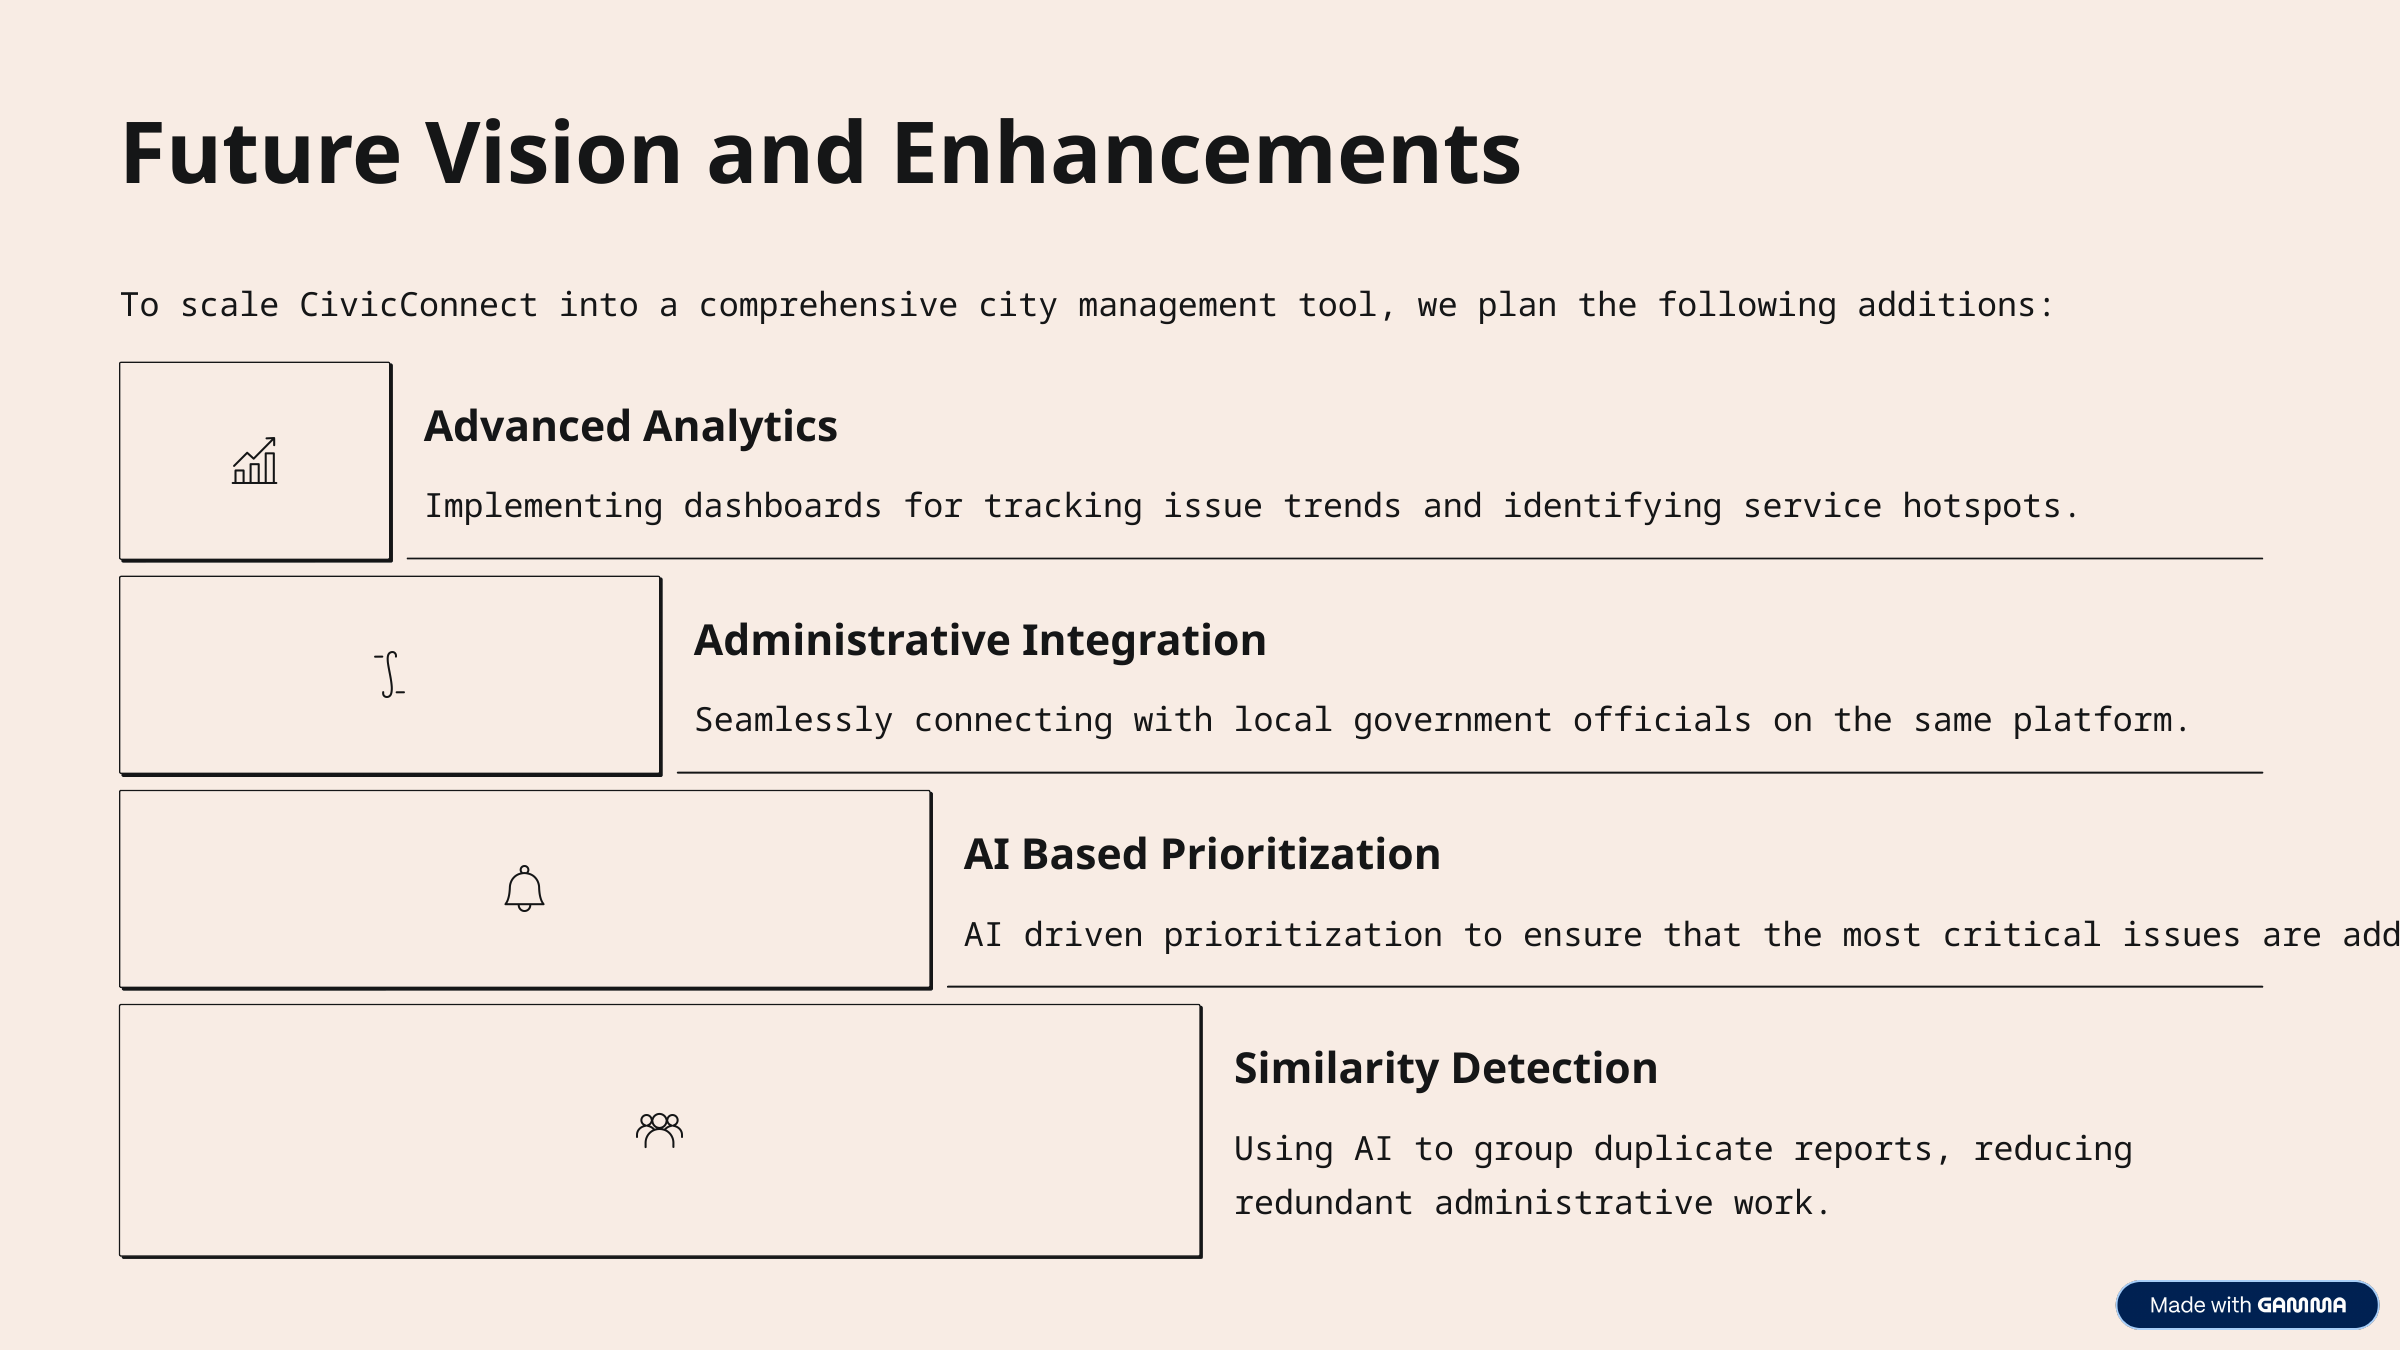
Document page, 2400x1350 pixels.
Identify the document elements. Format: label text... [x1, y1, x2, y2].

picture [500, 864, 549, 913]
text_box Seamlessly connecting with local government officials on the same platform. [693, 684, 2163, 740]
picture [635, 1106, 684, 1155]
text_box Implementing dashboards for tracking issue trends and identifying service hotspots. [423, 470, 1842, 525]
text_box [119, 1004, 1200, 1257]
text_box Using AI to group duplicate reports, reducing redundant administrative work. [1234, 1112, 2247, 1222]
text_box AI Based Prioritization [964, 824, 1393, 878]
text_box [119, 790, 930, 988]
picture [365, 650, 414, 699]
text_box Future Vision and Enhancements [119, 93, 1663, 201]
text_box [119, 576, 660, 774]
picture [230, 436, 279, 485]
text_box AI driven prioritization to ensure that the most critical issues are addressed first. [964, 898, 2109, 954]
picture [2106, 1271, 2389, 1339]
text_box Similarity Detection [1234, 1038, 1699, 1093]
text_box To scale CivicConnect into a comprehensive city management tool, we plan the following additions: [119, 269, 2281, 324]
text_box Advanced Analytics [423, 396, 888, 450]
text_box Administrative Integration [693, 610, 1193, 664]
text_box [119, 362, 390, 560]
